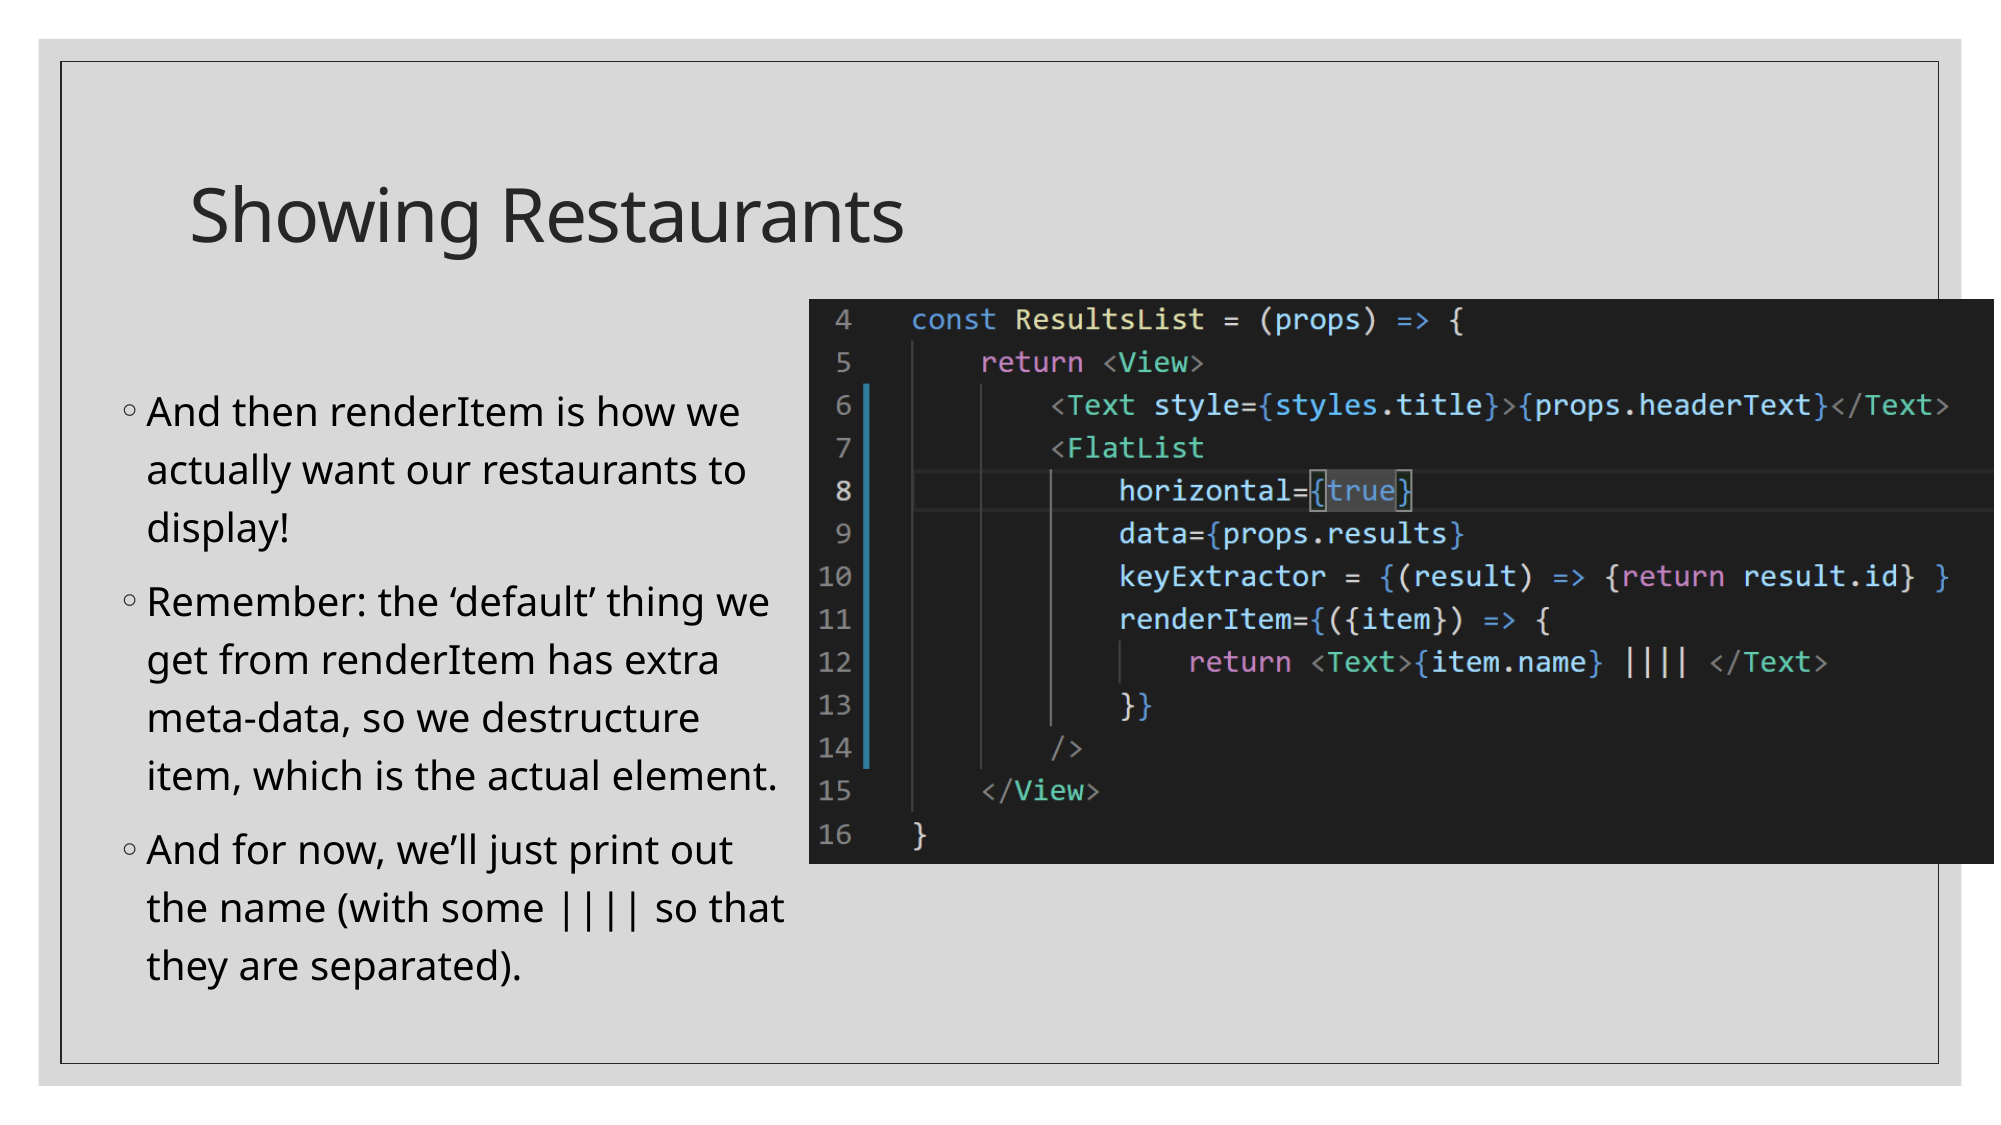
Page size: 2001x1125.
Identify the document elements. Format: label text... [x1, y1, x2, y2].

picture [809, 299, 1994, 864]
title Showing Restaurants [174, 105, 1825, 331]
list And then renderItem is how we actually want our restaurants to display! Remember: the ‘default’ thing we get from renderItem has extra meta-data, so we destructure item, which is the actual element. And for now, we’ll just print out the name (with some |||| so that they are separated). [102, 368, 810, 1035]
